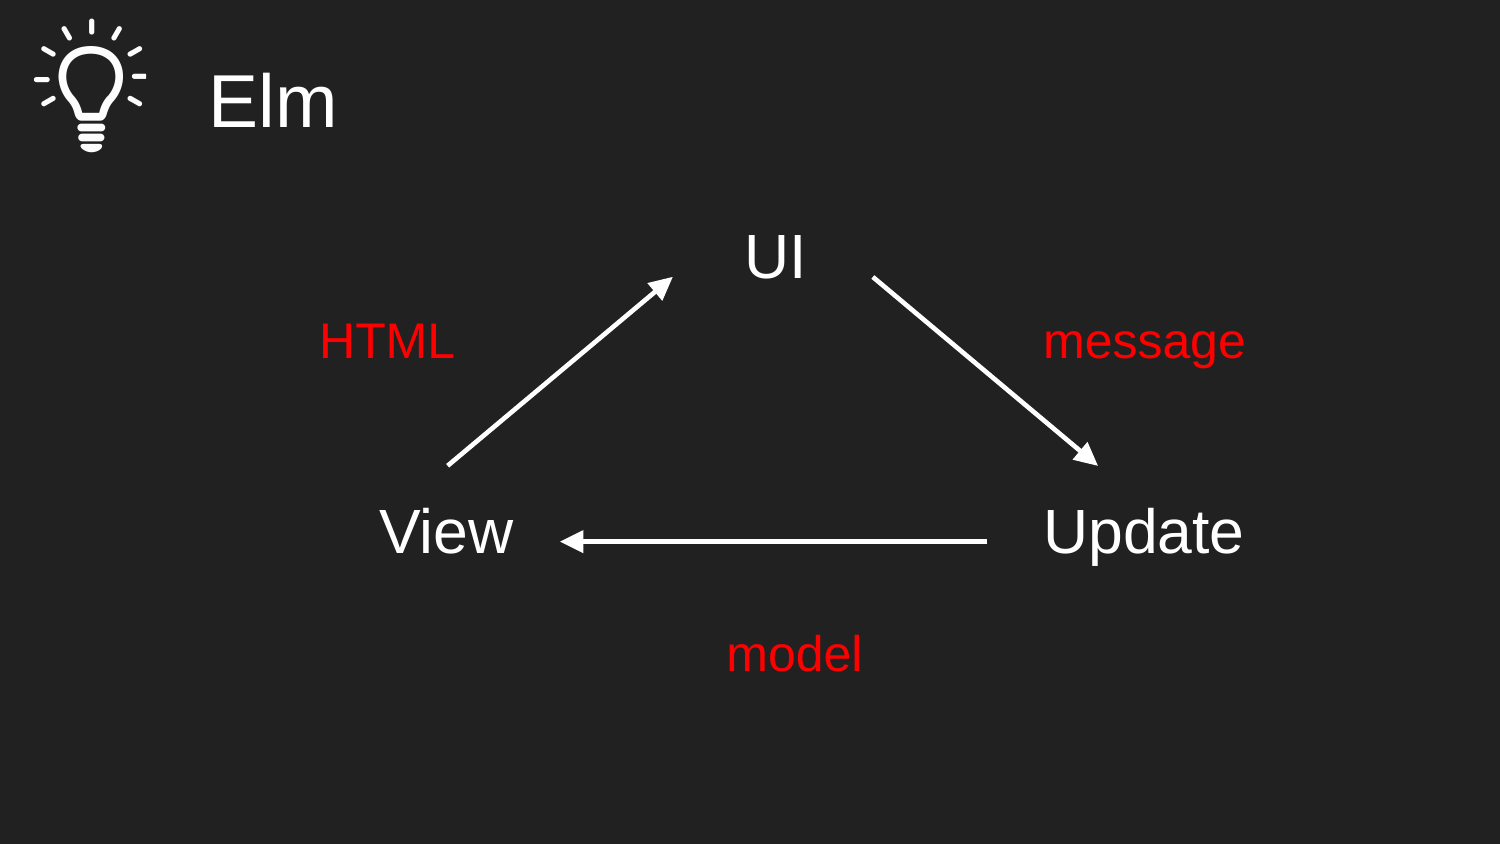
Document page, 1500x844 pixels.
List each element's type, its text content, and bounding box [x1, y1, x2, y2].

text_box UI [729, 201, 860, 332]
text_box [447, 276, 673, 466]
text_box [872, 276, 1099, 466]
text_box model [670, 606, 918, 699]
title Elm [193, 37, 1366, 202]
text_box HTML [304, 293, 442, 385]
text_box Update [1028, 476, 1265, 607]
text_box View [364, 476, 601, 607]
text_box message [1104, 293, 1276, 385]
picture [33, 16, 147, 156]
